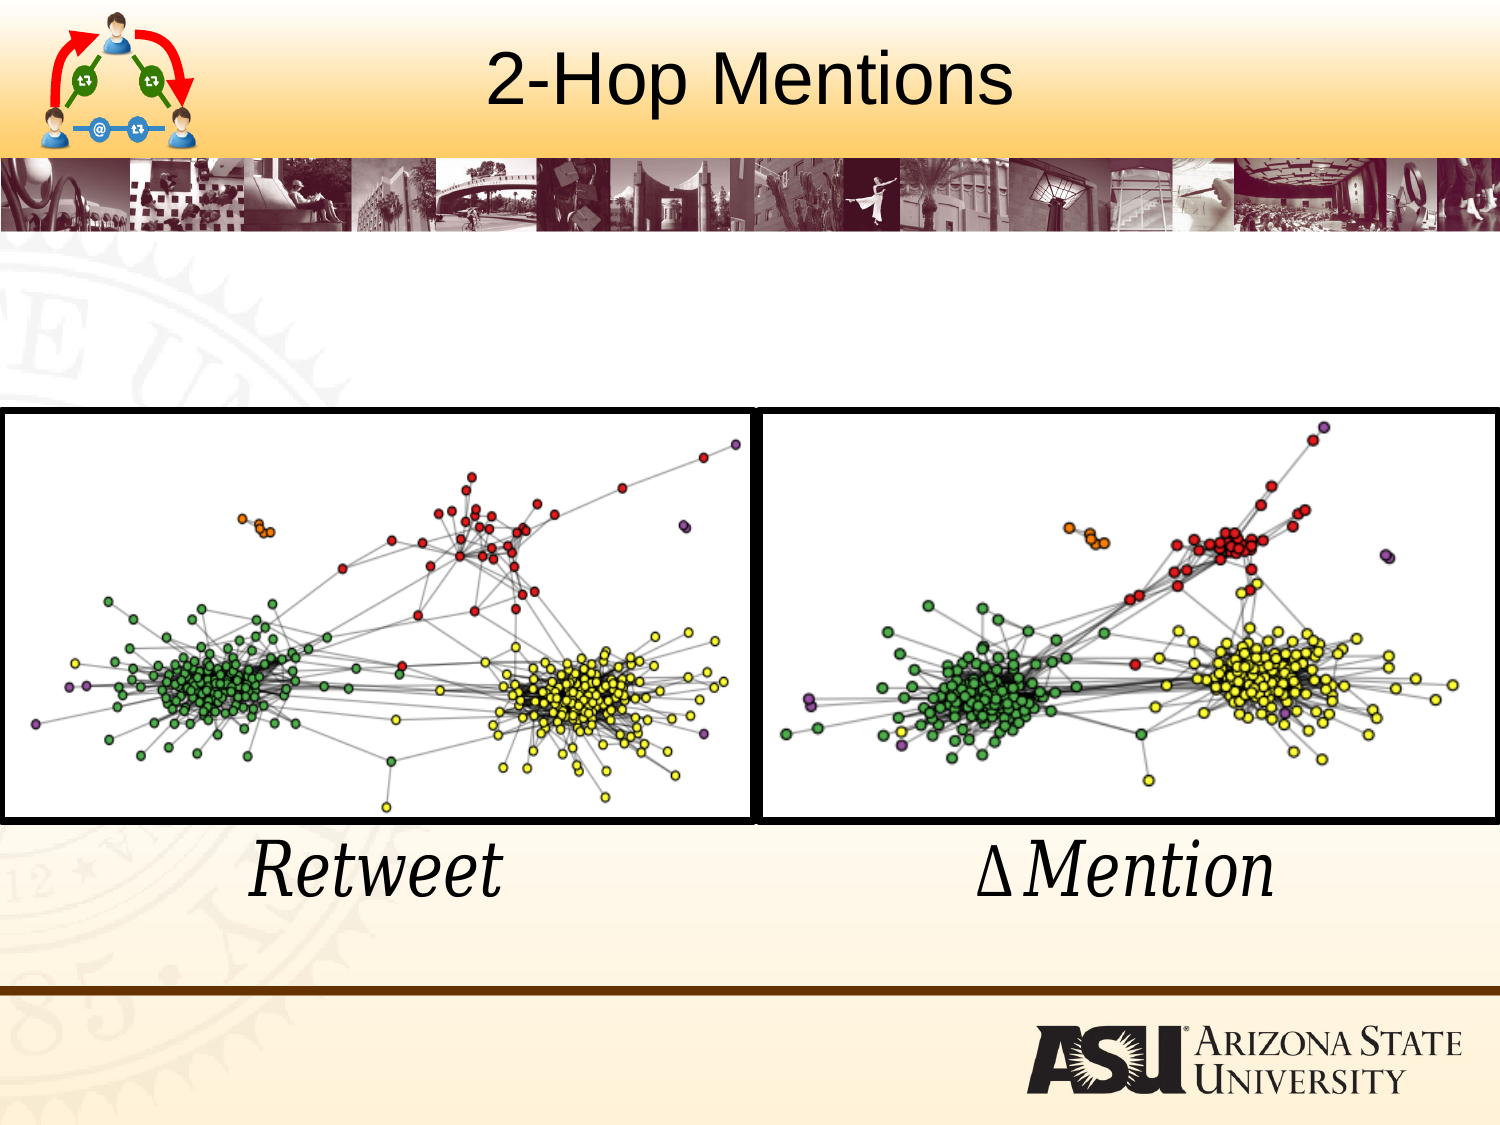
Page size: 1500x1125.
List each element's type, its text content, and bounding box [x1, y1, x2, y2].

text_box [134, 34, 183, 108]
picture [0, 825, 1500, 1125]
picture [0, 0, 1500, 407]
title 2-Hop Mentions [75, 0, 1425, 150]
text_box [37, 13, 200, 150]
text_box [40, 48, 114, 94]
picture [762, 414, 1495, 818]
picture [4, 414, 750, 818]
